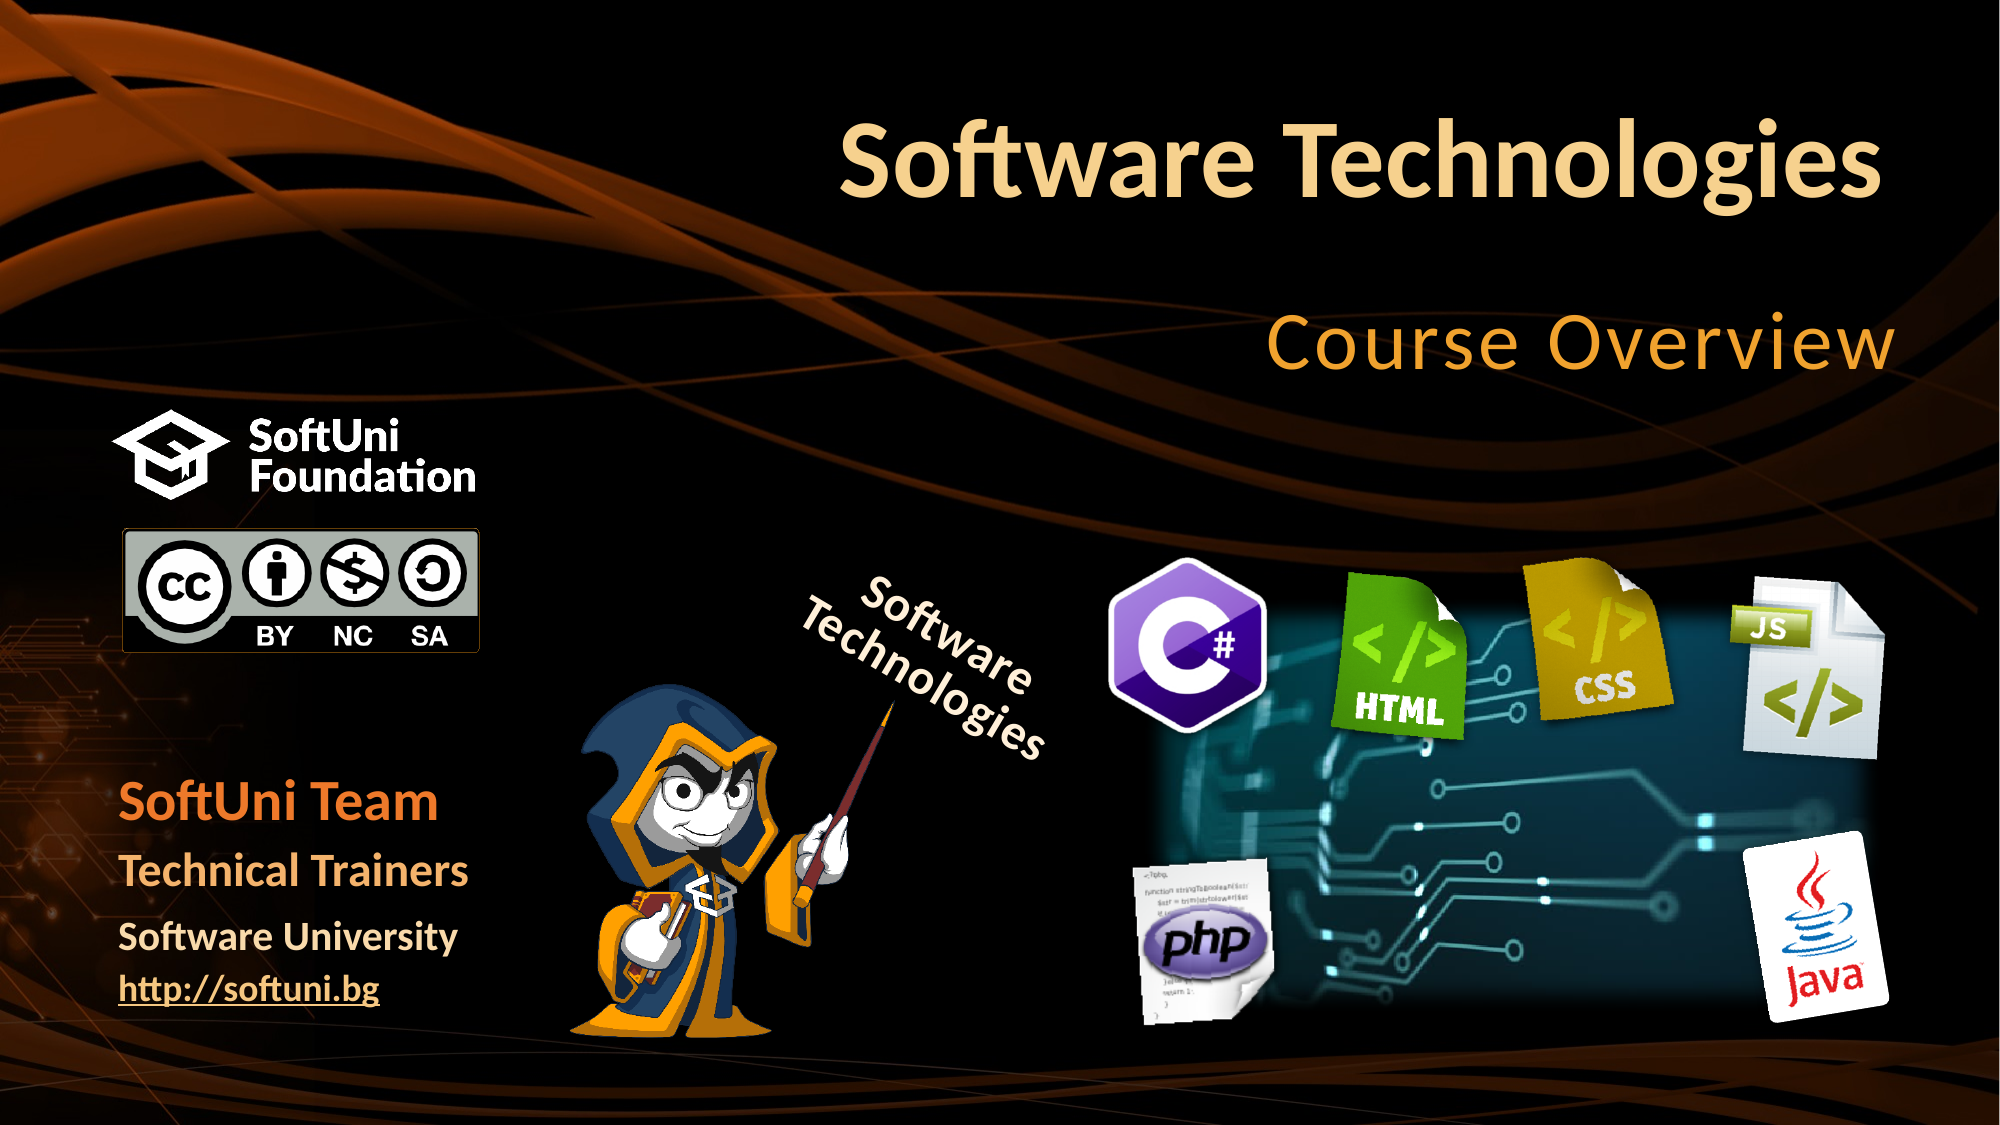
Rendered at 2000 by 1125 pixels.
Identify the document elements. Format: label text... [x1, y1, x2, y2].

list SoftUni Team [112, 751, 537, 828]
picture [0, 0, 2000, 1125]
text_box Software Technologies [752, 516, 1093, 800]
list Software University [112, 902, 537, 958]
list Technical Trainers [112, 828, 537, 902]
list http://softuni.bg [112, 958, 537, 1013]
title Software Technologies [537, 45, 1885, 277]
subtitle Course Overview [599, 280, 1898, 447]
